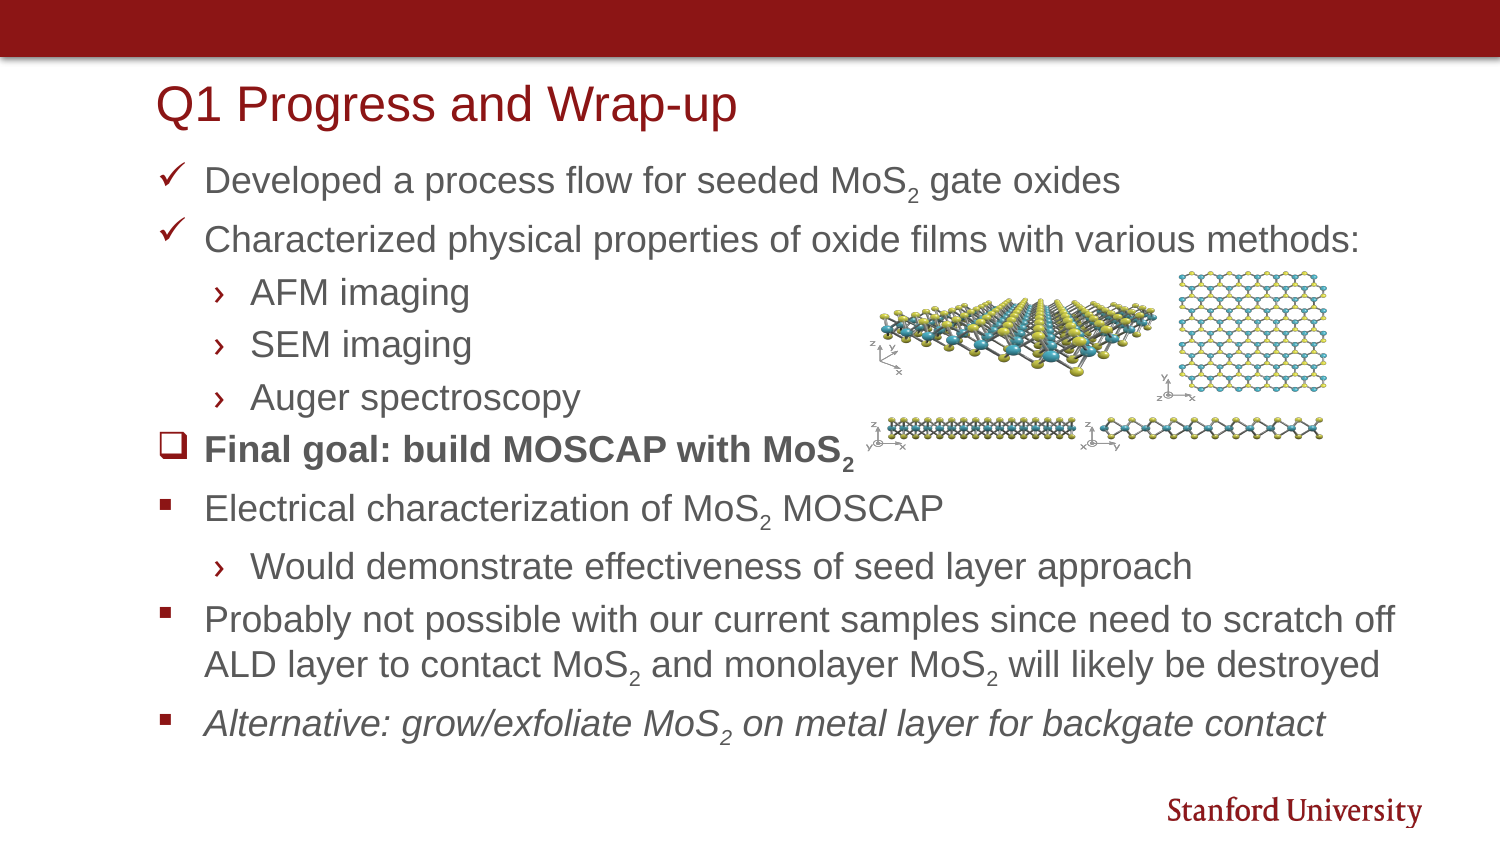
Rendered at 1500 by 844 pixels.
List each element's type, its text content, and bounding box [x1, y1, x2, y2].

list Developed a process flow for seeded MoS2 gate oxides Characterized physical properties of oxide films with various methods: AFM imaging SEM imaging Auger spectroscopy Final goal: build MOSCAP with MoS2 Electrical characterization of MoS2 MOSCAP Would demonstrate effectiveness of seed layer approach Probably not possible with our current samples since need to scratch off ALD layer to contact MoS2 and monolayer MoS2 will likely be destroyed Alternative: grow/exfoliate MoS2 on metal layer for backgate contact [156, 149, 1421, 766]
title Q1 Progress and Wrap-up [155, 58, 1420, 140]
picture [866, 265, 1344, 458]
